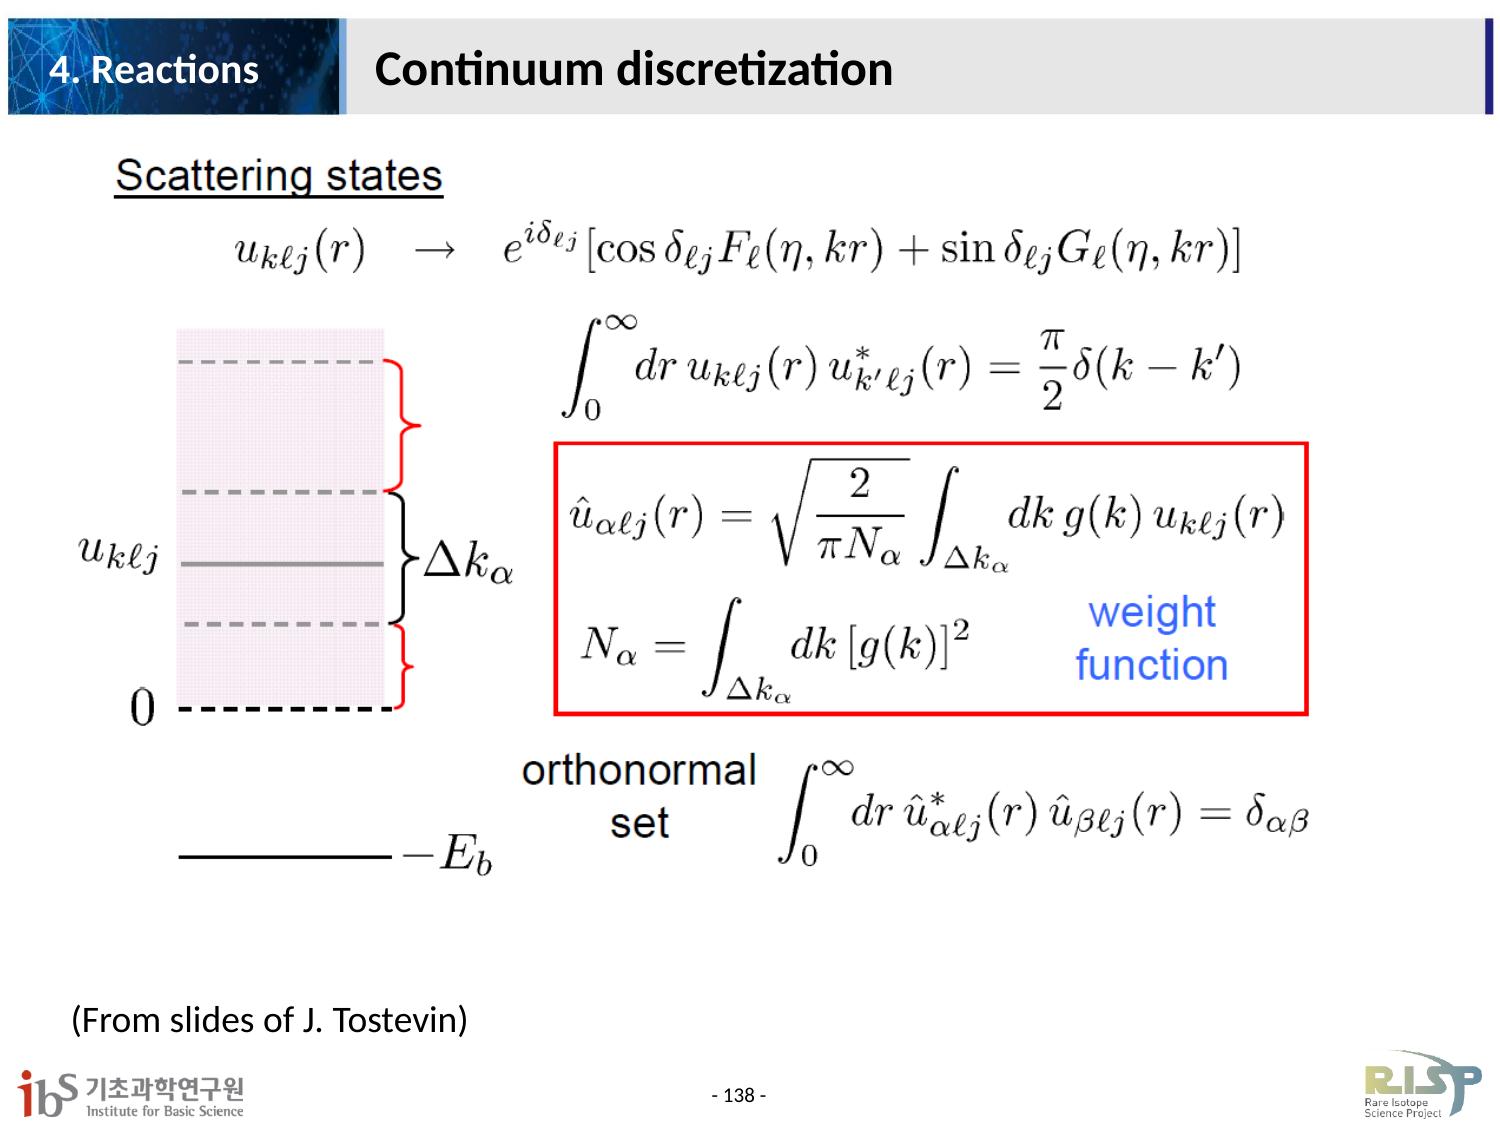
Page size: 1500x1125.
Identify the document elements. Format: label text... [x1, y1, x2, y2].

text_box (From slides of J. Tostevin) [55, 987, 485, 1048]
picture [2, 10, 1500, 130]
picture [55, 148, 1329, 885]
picture [1364, 1049, 1482, 1119]
picture [17, 1070, 243, 1117]
